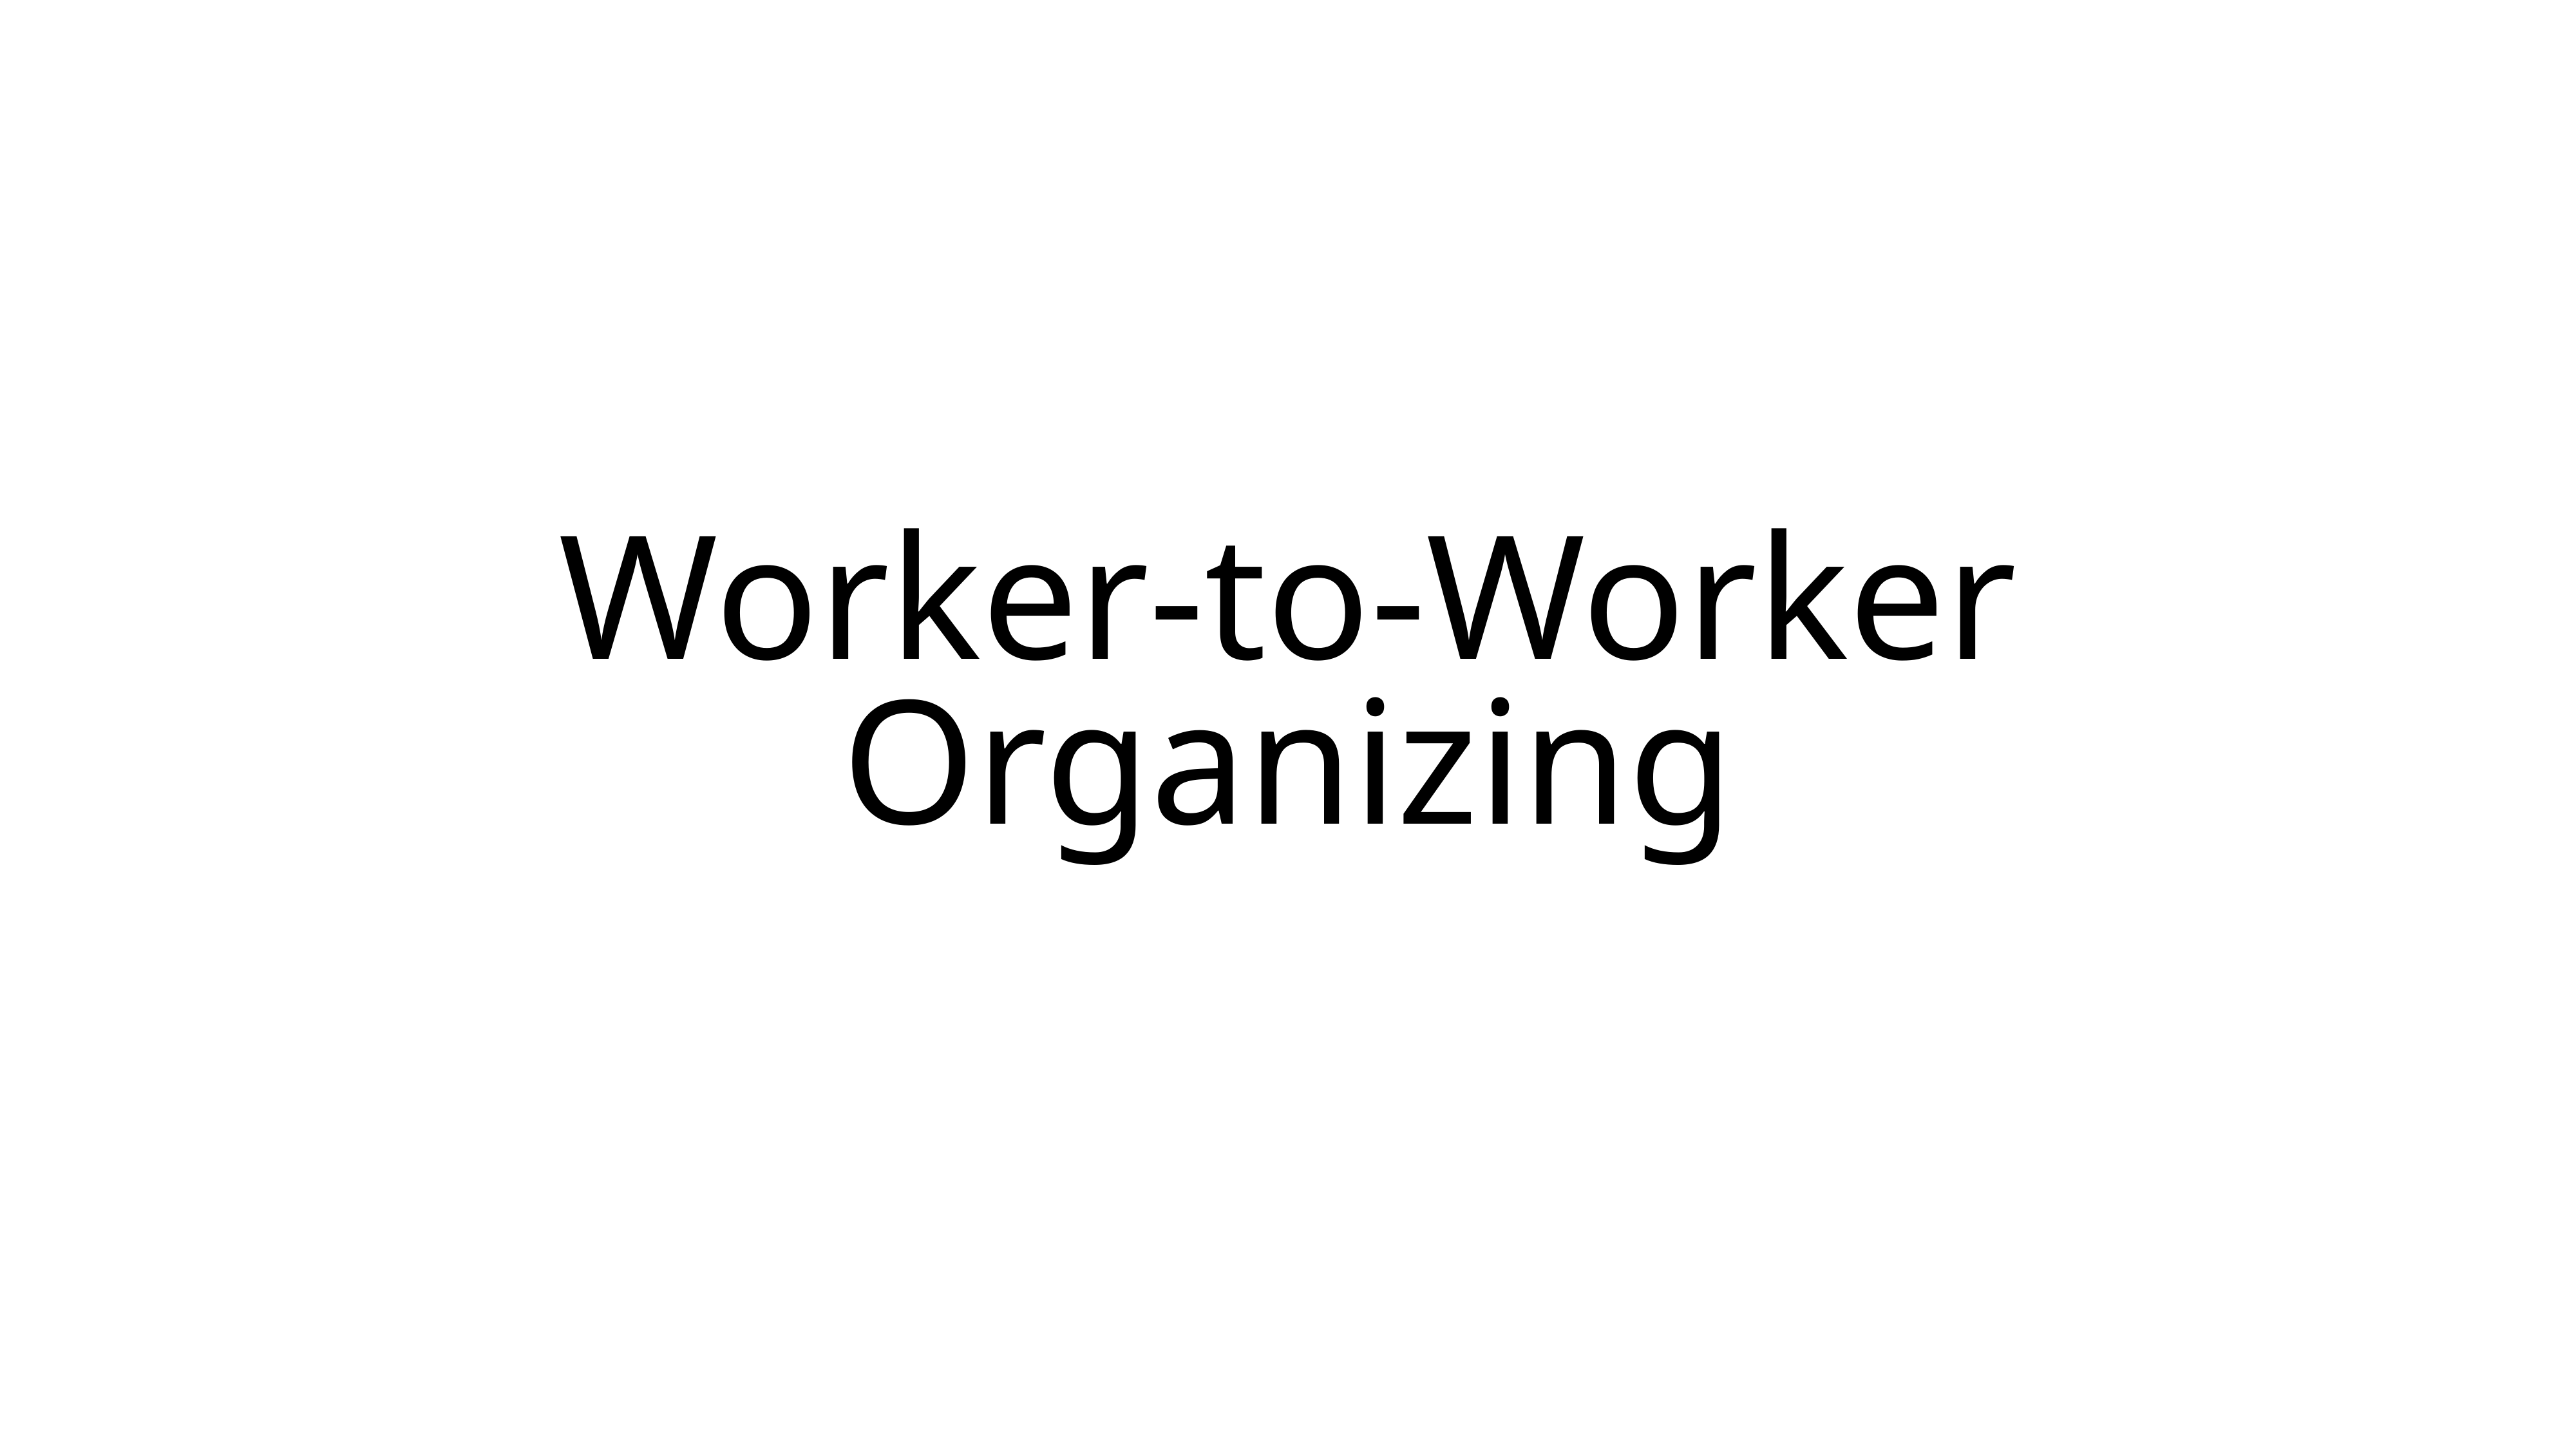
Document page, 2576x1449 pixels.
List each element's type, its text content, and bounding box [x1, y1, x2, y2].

list Worker-to-Worker Organizing [128, 343, 2448, 1042]
